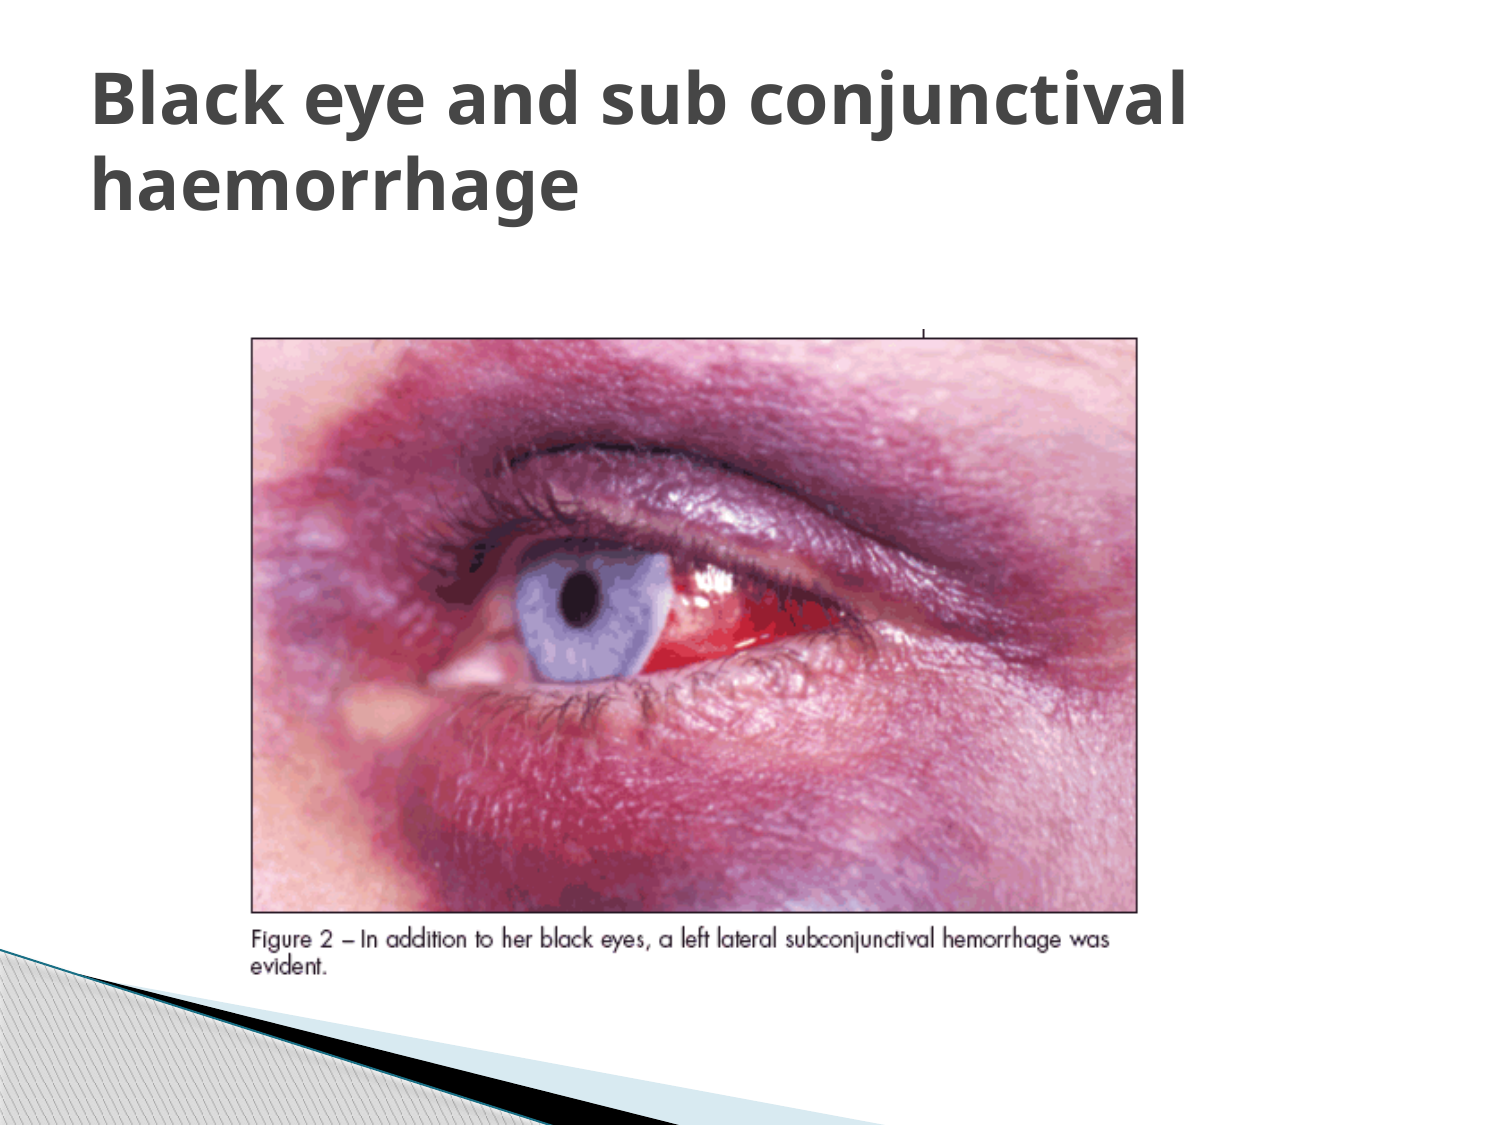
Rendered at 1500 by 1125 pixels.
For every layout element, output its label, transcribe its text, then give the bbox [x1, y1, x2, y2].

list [237, 329, 1148, 982]
title Black eye and sub conjunctival haemorrhage [75, 45, 1425, 233]
